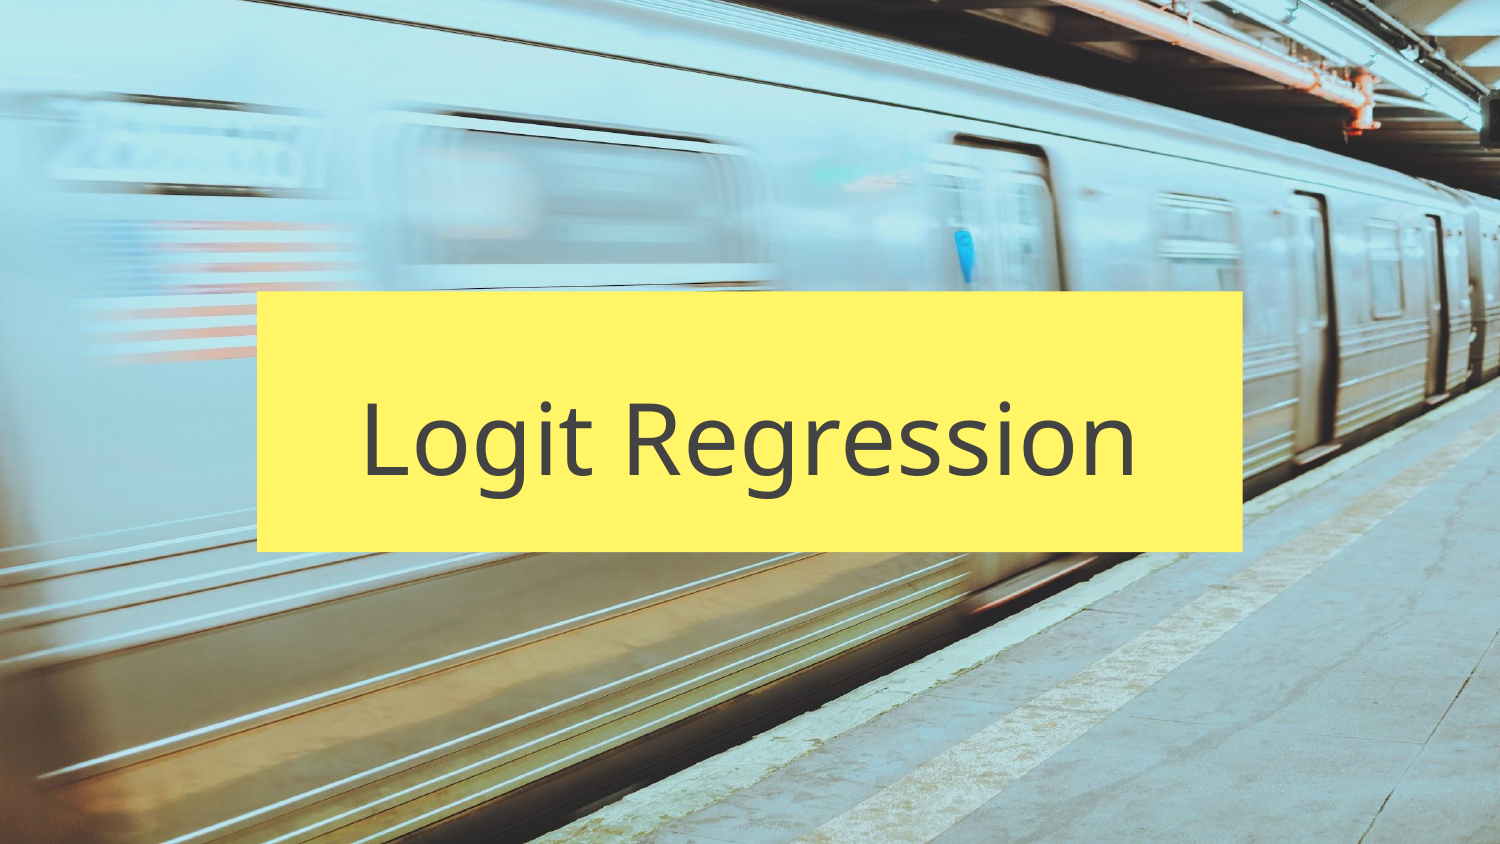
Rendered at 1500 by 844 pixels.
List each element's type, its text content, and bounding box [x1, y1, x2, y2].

subtitle Logit Regression [310, 422, 1190, 511]
picture [0, 0, 1500, 844]
